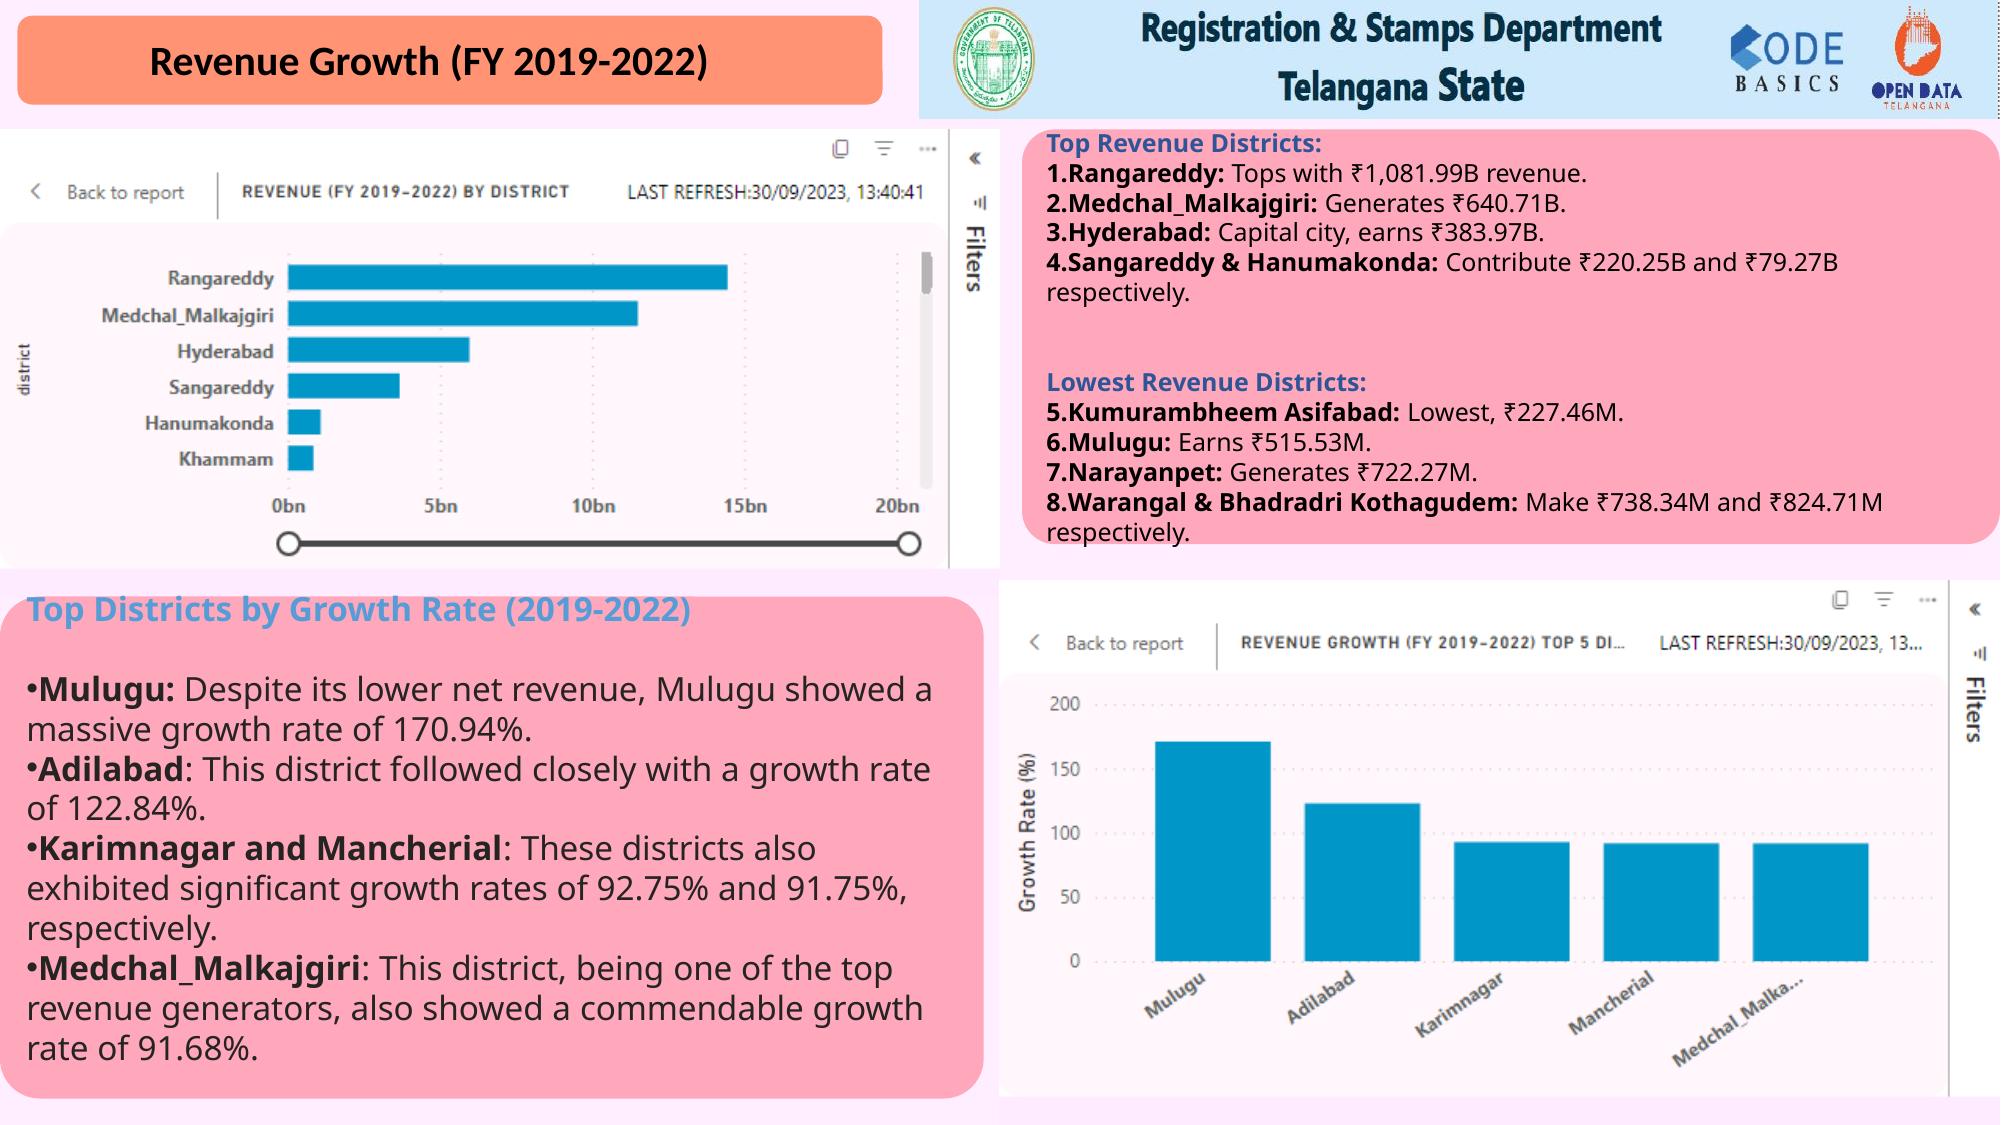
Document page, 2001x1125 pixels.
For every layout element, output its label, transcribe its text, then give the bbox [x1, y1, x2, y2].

picture [919, 0, 2000, 119]
text_box Top Districts by Growth Rate (2019-2022) Mulugu: Despite its lower net revenue, Mulugu showed a massive growth rate of 170.94%. Adilabad: This district followed closely with a growth rate of 122.84%. Karimnagar and Mancherial: These districts also exhibited significant growth rates of 92.75% and 91.75%, respectively. Medchal_Malkajgiri: This district, being one of the top revenue generators, also showed a commendable growth rate of 91.68%. [0, 595, 985, 1100]
picture [0, 129, 2000, 1125]
text_box Revenue Growth (FY 2019-2022) [135, 26, 733, 92]
text_box [16, 14, 884, 106]
text_box Top Revenue Districts: Rangareddy: Tops with ₹1,081.99B revenue. Medchal_Malkajgiri: Generates ₹640.71B. Hyderabad: Capital city, earns ₹383.97B. Sangareddy & Hanumakonda: Contribute ₹220.25B and ₹79.27B respectively. Lowest Revenue Districts: Kumurambheem Asifabad: Lowest, ₹227.46M. Mulugu: Earns ₹515.53M. Narayanpet: Generates ₹722.27M. Warangal & Bhadradri Kothagudem: Make ₹738.34M and ₹824.71M respectively. [1021, 128, 2000, 546]
